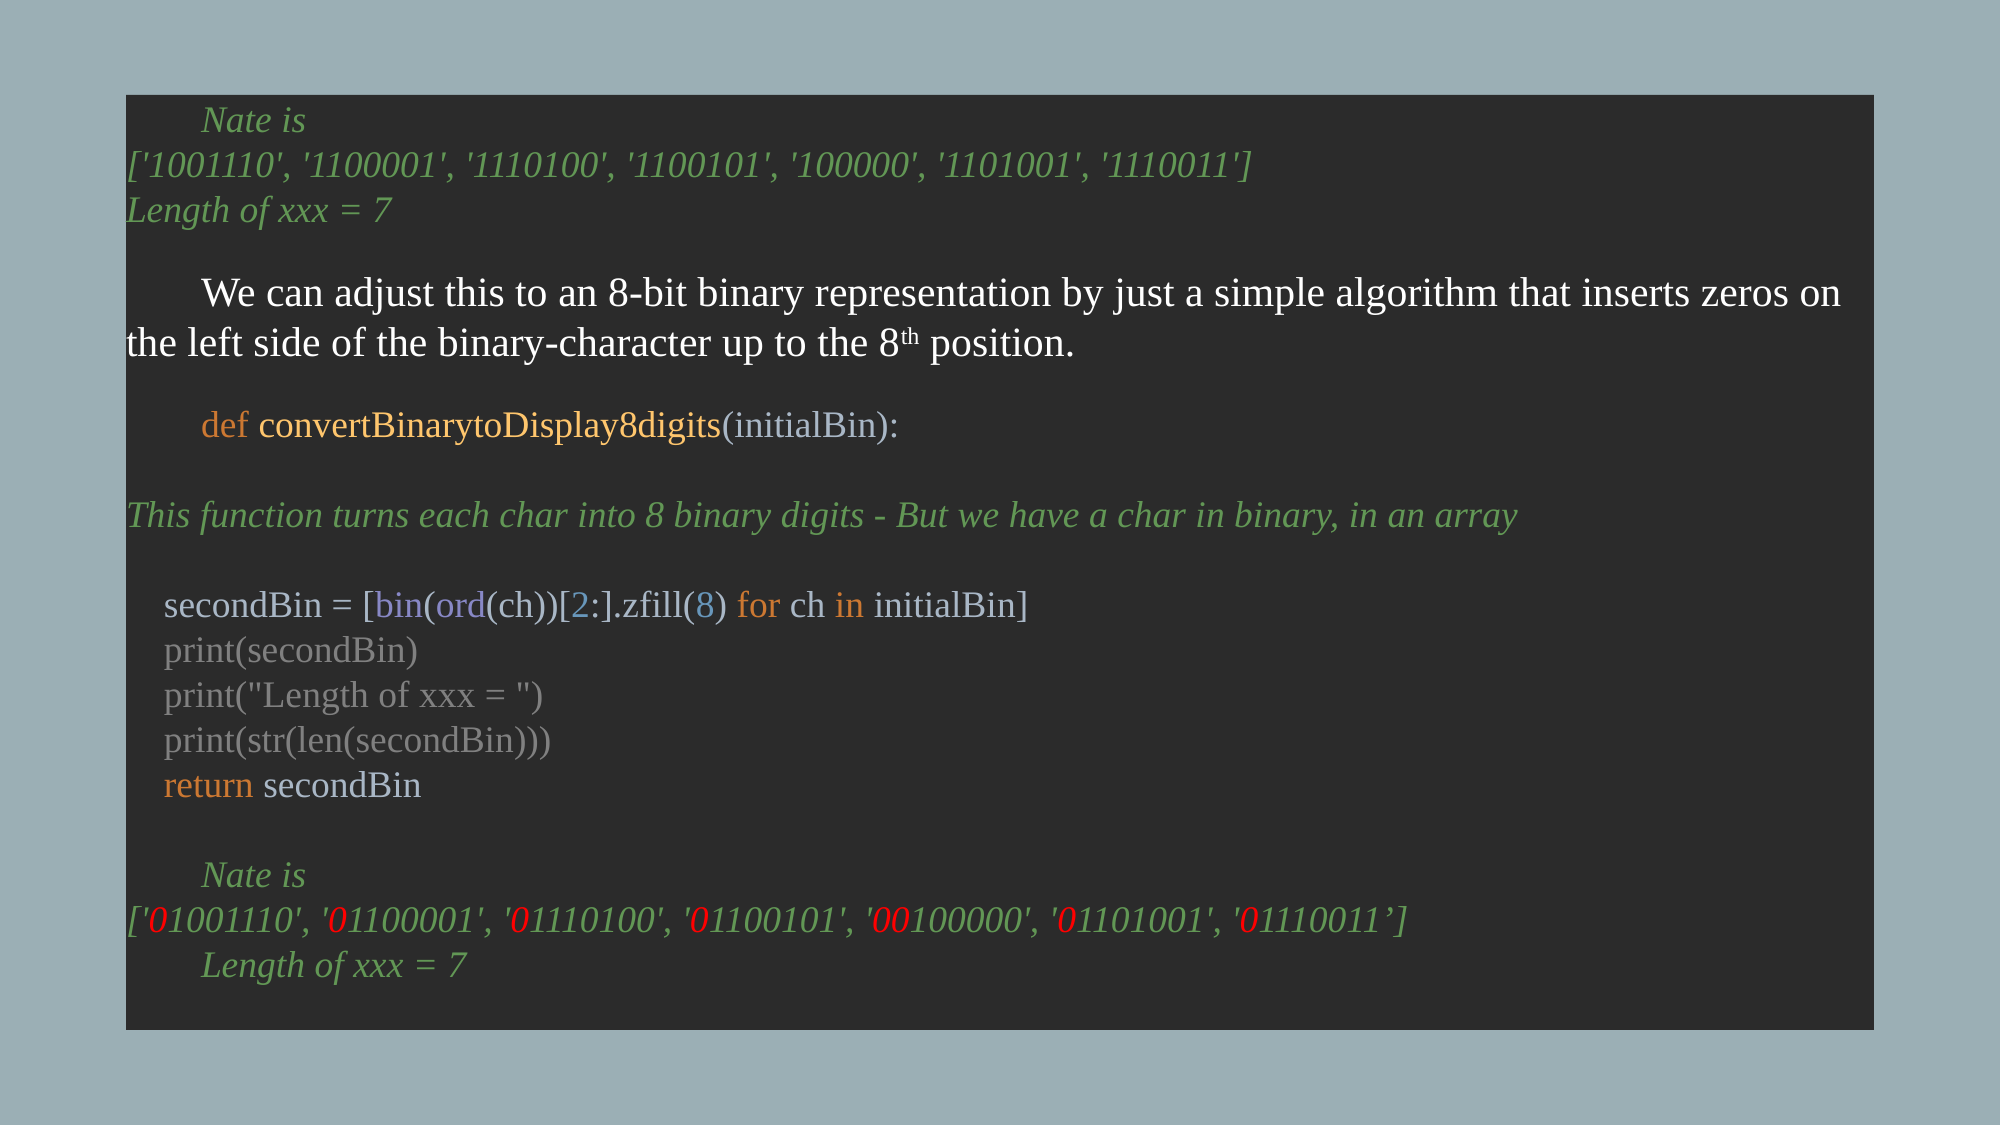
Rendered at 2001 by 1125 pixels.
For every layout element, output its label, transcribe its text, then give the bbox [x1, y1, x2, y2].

subtitle Nate is ['1001110', '1100001', '1110100', '1100101', '100000', '1101001', '1110011'] Length of xxx = 7 We can adjust this to an 8-bit binary representation by just a simple algorithm that inserts zeros on the left side of the binary-character up to the 8th position. def convertBinarytoDisplay8digits(initialBin): This function turns each char into 8 binary digits - But we have a char in binary, in an array secondBin = [bin(ord(ch))[2:].zfill(8) for ch in initialBin] print(secondBin) print("Length of xxx = ") print(str(len(secondBin))) return secondBin Nate is ['01001110', '01100001', '01110100', '01100101', '00100000', '01101001', '01110011’] Length of xxx = 7 [126, 94, 1874, 1030]
